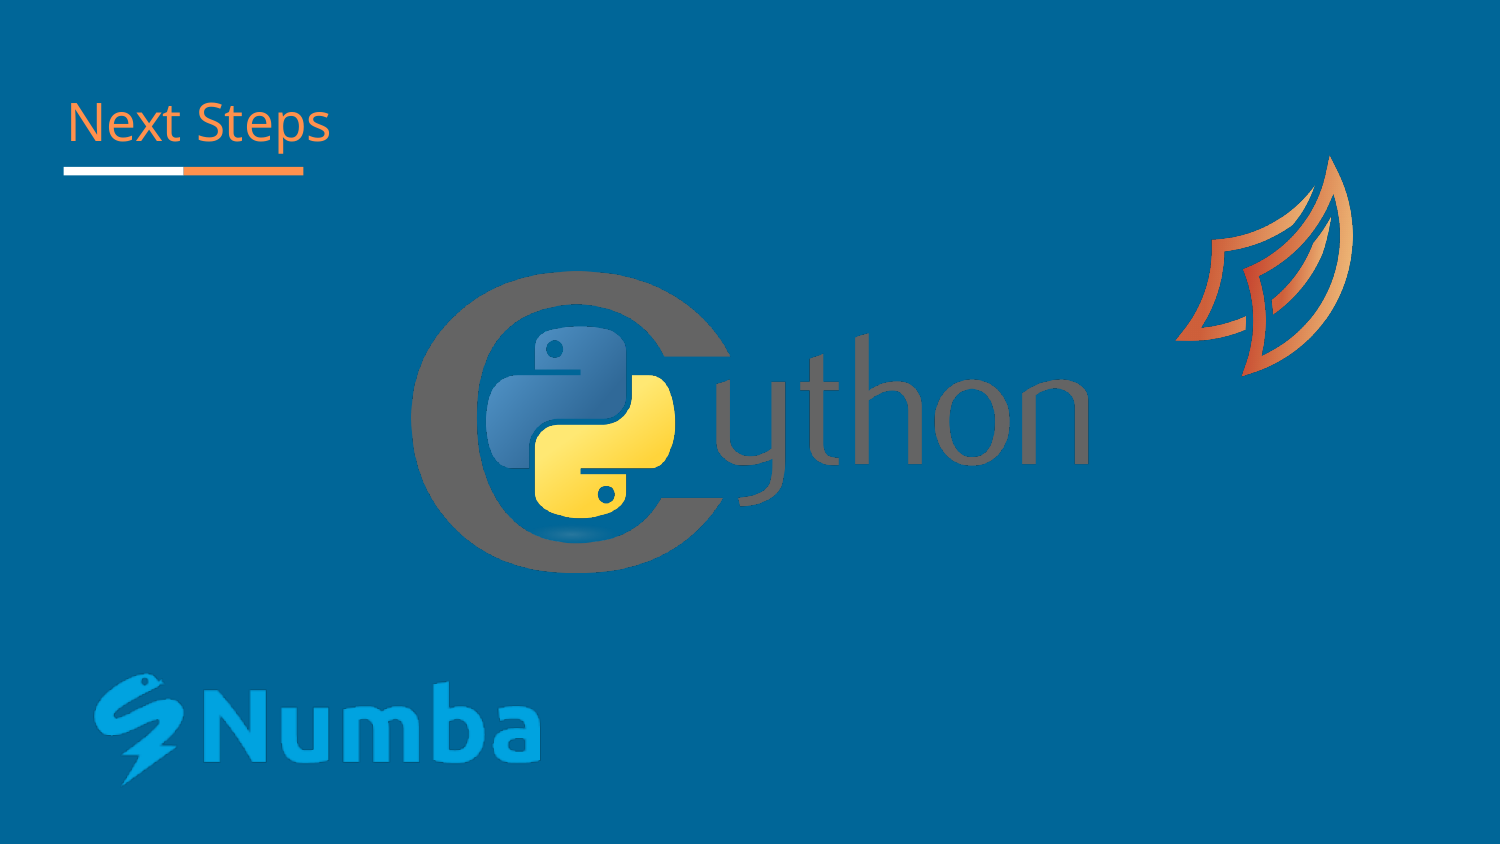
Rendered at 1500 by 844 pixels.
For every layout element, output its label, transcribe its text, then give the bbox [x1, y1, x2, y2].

picture [717, 381, 785, 506]
picture [935, 380, 1009, 465]
title Next Steps [51, 72, 1449, 167]
picture [801, 355, 838, 465]
picture [856, 334, 921, 463]
text_box [183, 166, 304, 176]
picture [1023, 380, 1088, 463]
picture [1243, 159, 1352, 375]
picture [412, 272, 729, 572]
picture [545, 529, 599, 540]
picture [487, 327, 625, 468]
text_box [63, 166, 183, 176]
picture [1177, 193, 1311, 340]
picture [535, 376, 675, 518]
